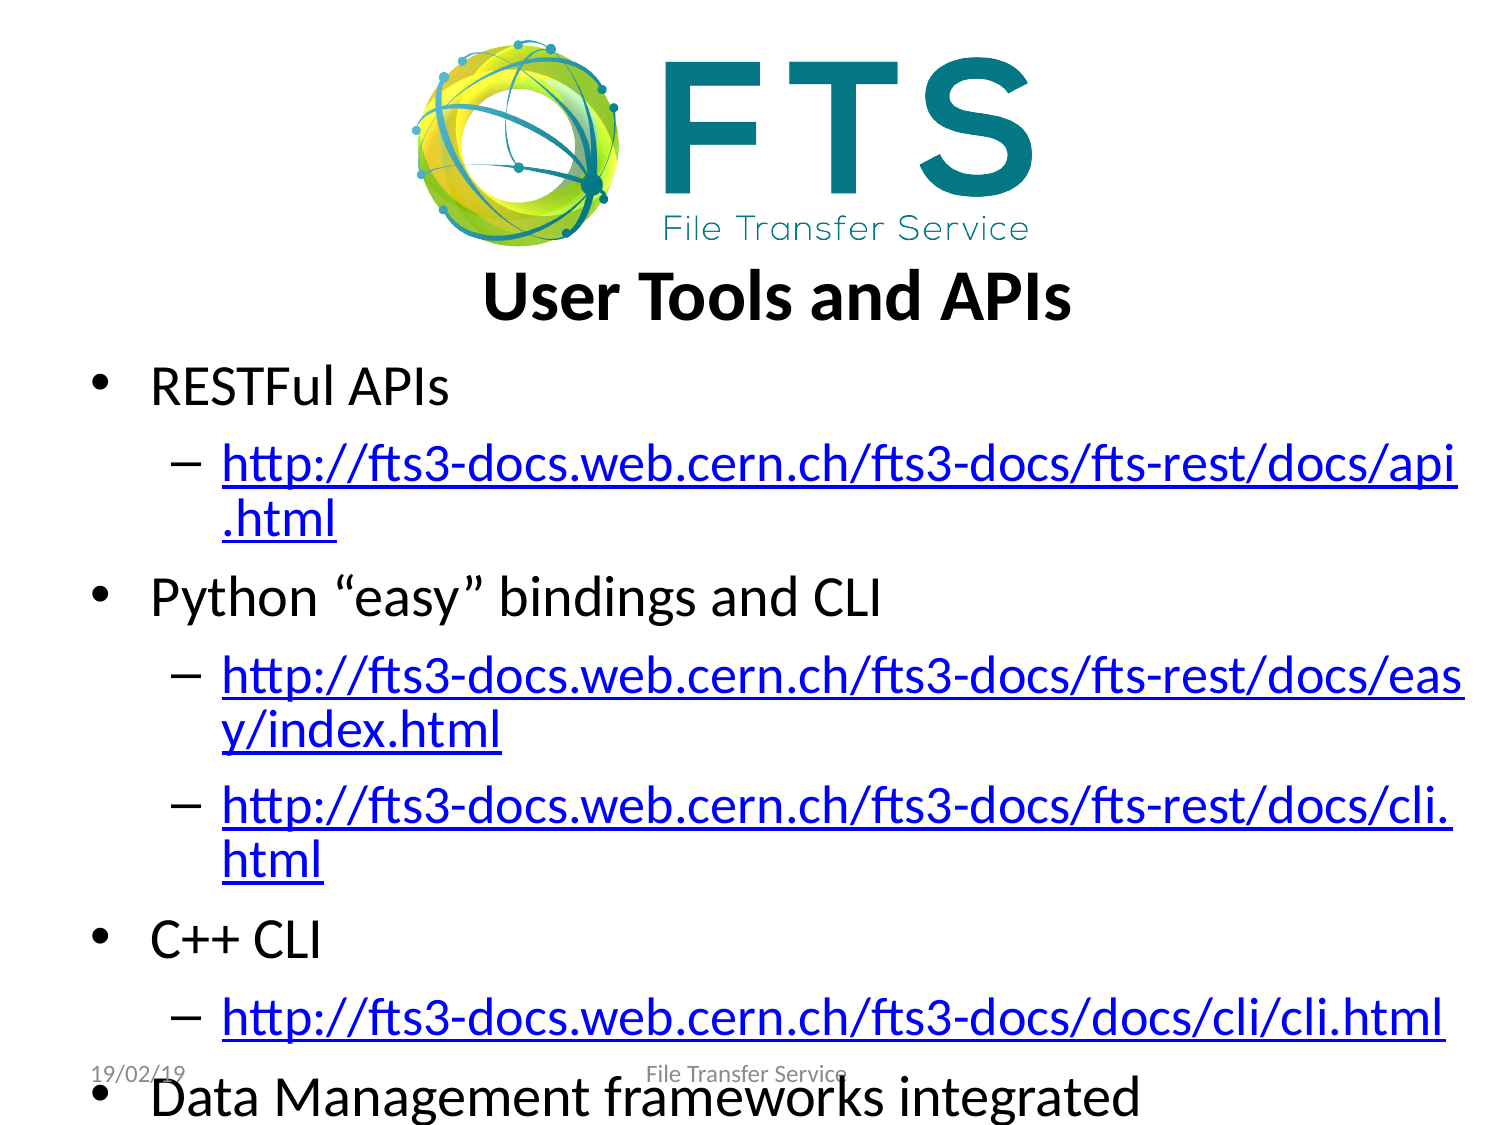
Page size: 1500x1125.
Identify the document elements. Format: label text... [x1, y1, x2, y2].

footer File Transfer Service [512, 1042, 988, 1103]
list User Tools and APIs RESTFul APIs http://fts3-docs.web.cern.ch/fts3-docs/fts-rest/docs/api.html Python “easy” bindings and CLI http://fts3-docs.web.cern.ch/fts3-docs/fts-rest/docs/easy/index.html http://fts3-docs.web.cern.ch/fts3-docs/fts-rest/docs/cli.html C++ CLI http://fts3-docs.web.cern.ch/fts3-docs/docs/cli/cli.html Data Management frameworks integrated Rucio, Phedex, DIRAC, Dynamo, etc. [75, 240, 1481, 1103]
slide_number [75, 1042, 425, 1103]
picture [398, 0, 1033, 291]
